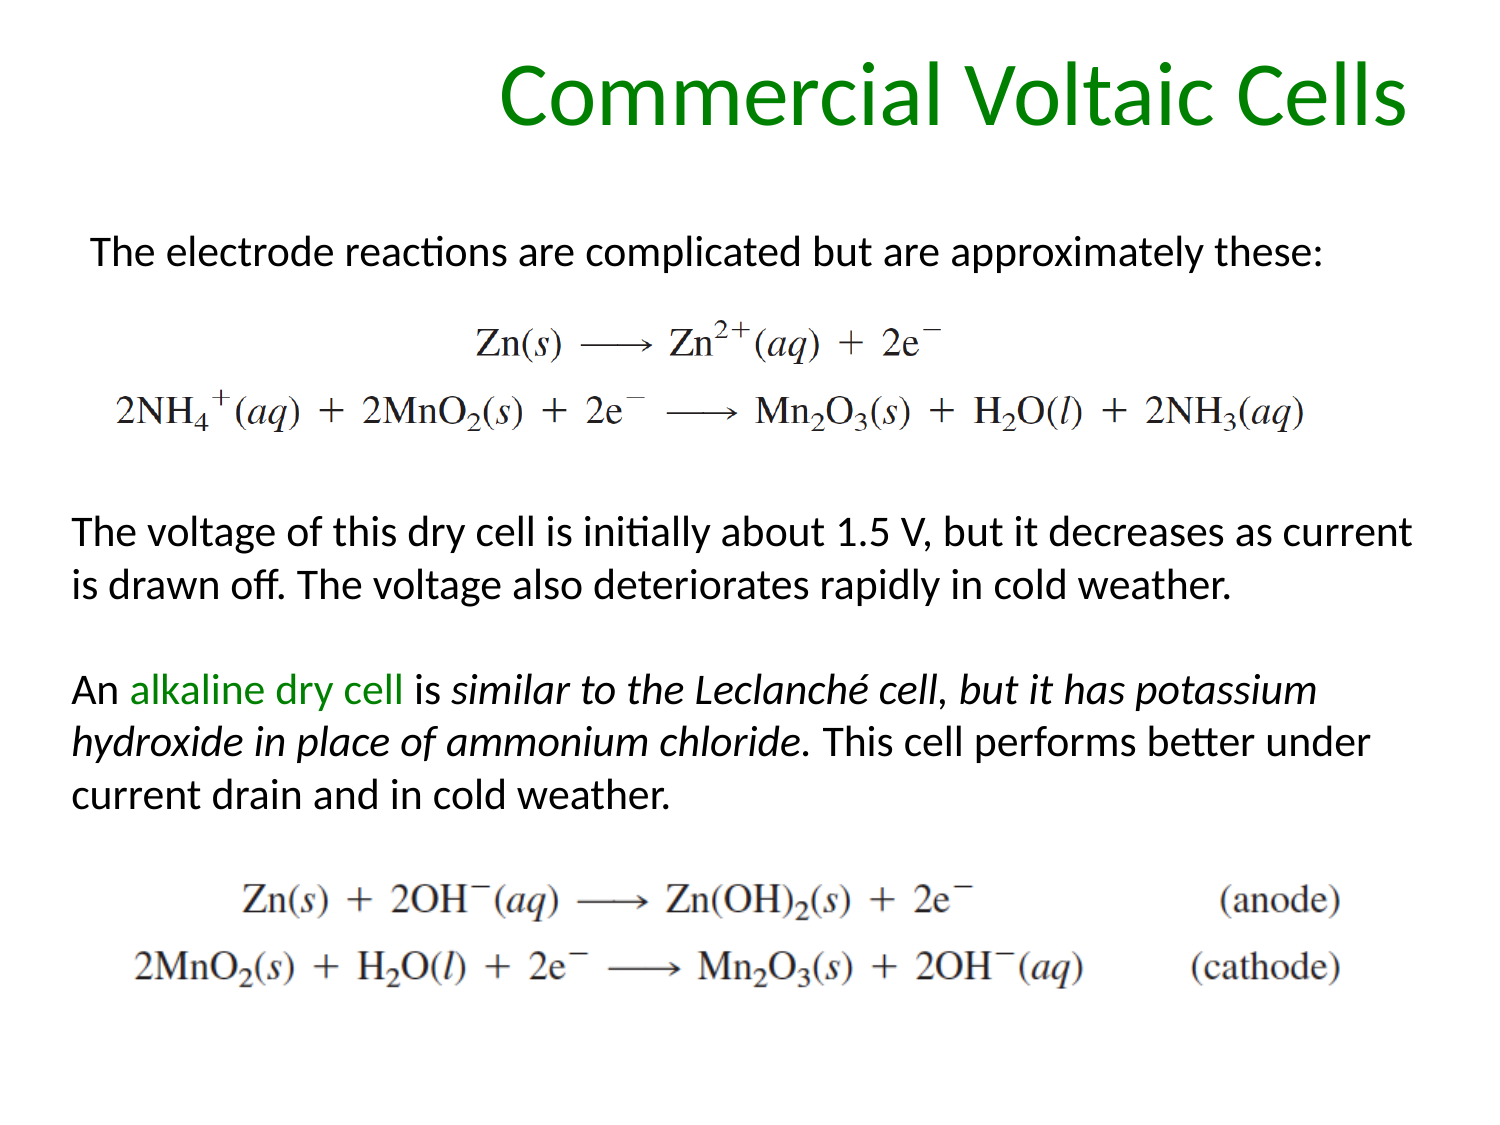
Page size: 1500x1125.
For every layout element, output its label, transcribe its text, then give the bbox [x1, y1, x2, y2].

text_box The voltage of this dry cell is initially about 1.5 V, but it decreases as current is drawn off. The voltage also deteriorates rapidly in cold weather. An alkaline dry cell is similar to the Leclanché cell, but it has potassium hydroxide in place of ammonium chloride. This cell performs better under current drain and in cold weather. [56, 495, 1455, 826]
picture [112, 872, 1346, 992]
text_box The electrode reactions are complicated but are approximately these: [74, 215, 1425, 283]
title Commercial Voltaic Cells [75, 0, 1425, 183]
picture [112, 320, 1305, 437]
